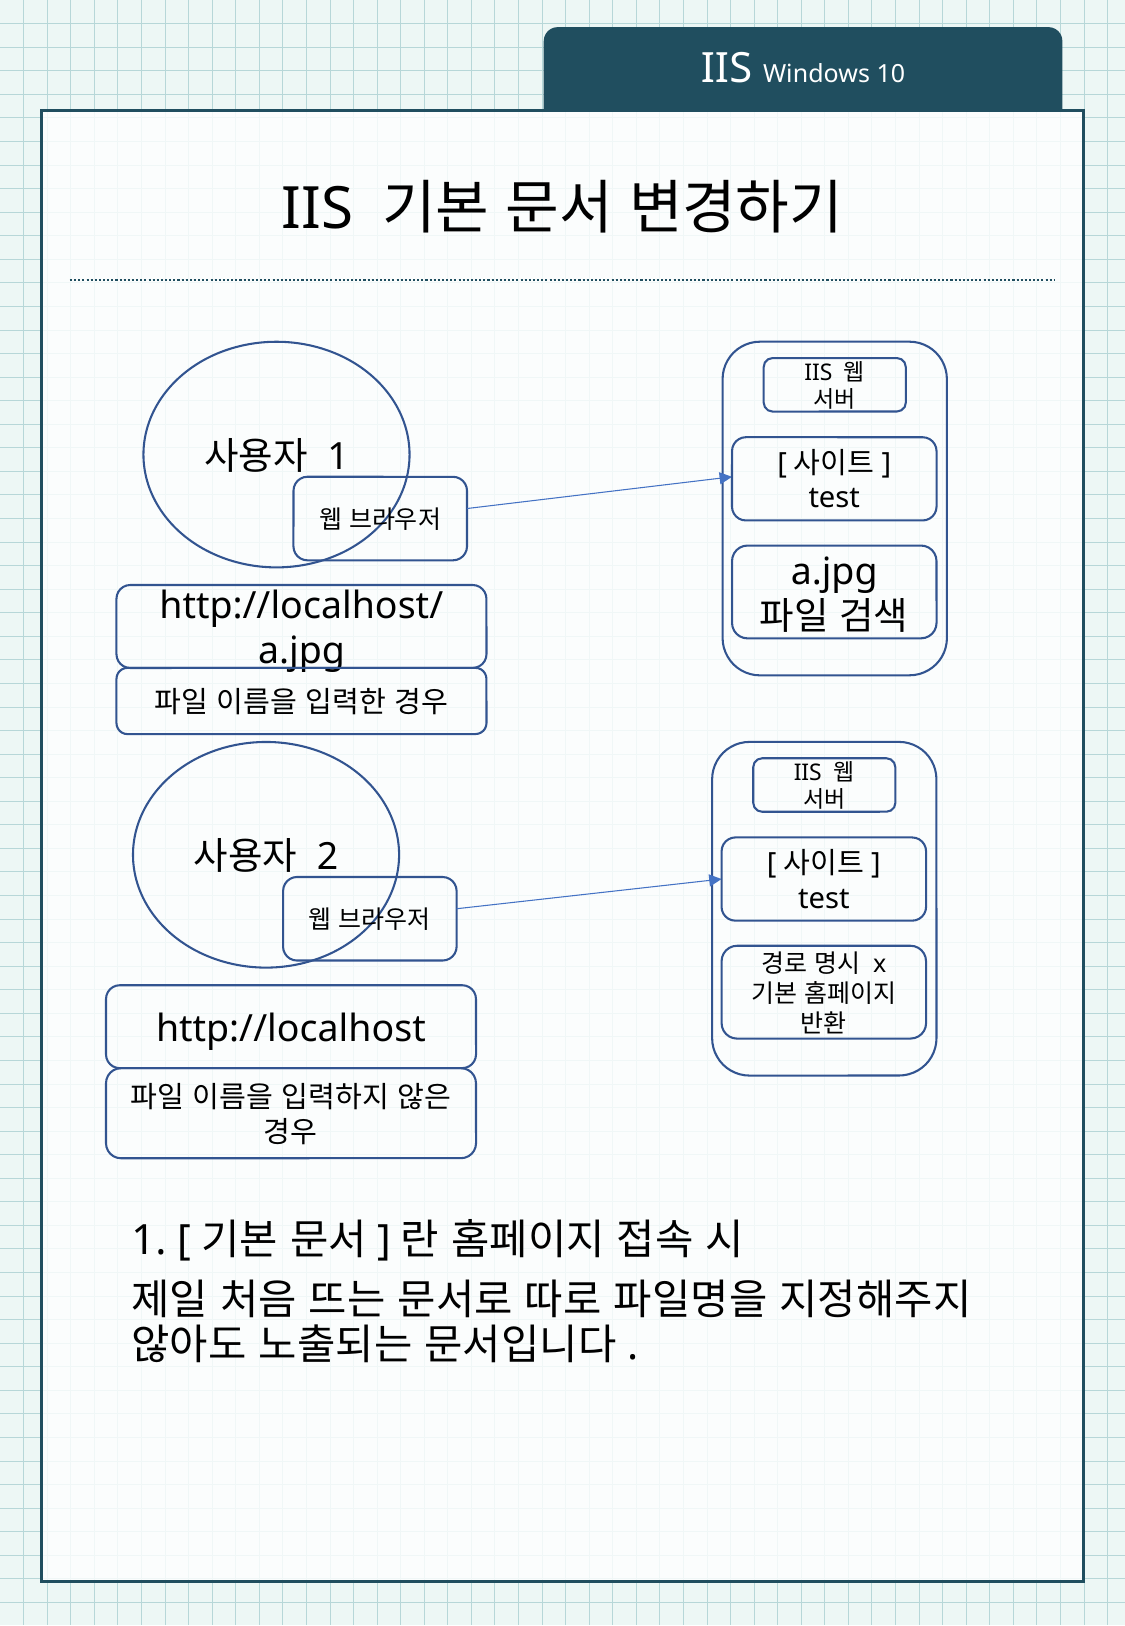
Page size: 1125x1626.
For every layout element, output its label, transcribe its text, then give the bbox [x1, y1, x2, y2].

text_box IIS 웹 서버 [762, 357, 907, 413]
text_box 웹 브라우저 [292, 475, 469, 562]
text_box 사용자 1 [142, 340, 411, 569]
title IIS 기본 문서 변경하기 [77, 152, 1048, 267]
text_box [456, 879, 722, 909]
text_box IIS 웹 서버 [752, 757, 897, 813]
text_box 사용자 2 [131, 740, 401, 969]
text_box [711, 740, 938, 1077]
text_box 경로 명시 x 기본 홈페이지 반환 [720, 944, 928, 1040]
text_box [467, 476, 733, 509]
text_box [543, 27, 1063, 111]
text_box 파일 이름을 입력하지 않은 경우 [104, 1067, 478, 1160]
text_box 웹 브라우저 [282, 875, 458, 962]
text_box a.jpg 파일 검색 [731, 544, 938, 640]
text_box 파일 이름을 입력한 경우 [115, 666, 488, 736]
text_box [41, 109, 1084, 1582]
text_box [721, 340, 948, 677]
text_box [사이트] test [730, 436, 938, 522]
text_box http://localhost/a.jpg [115, 583, 488, 667]
text_box http://localhost [104, 984, 478, 1068]
text_box 1. [기본 문서]란 홈페이지 접속 시 제일 처음 뜨는 문서로 따로 파일명을 지정해주지 않아도 노출되는 문서입니다. [116, 1210, 1012, 1556]
text_box [사이트] test [720, 836, 928, 922]
